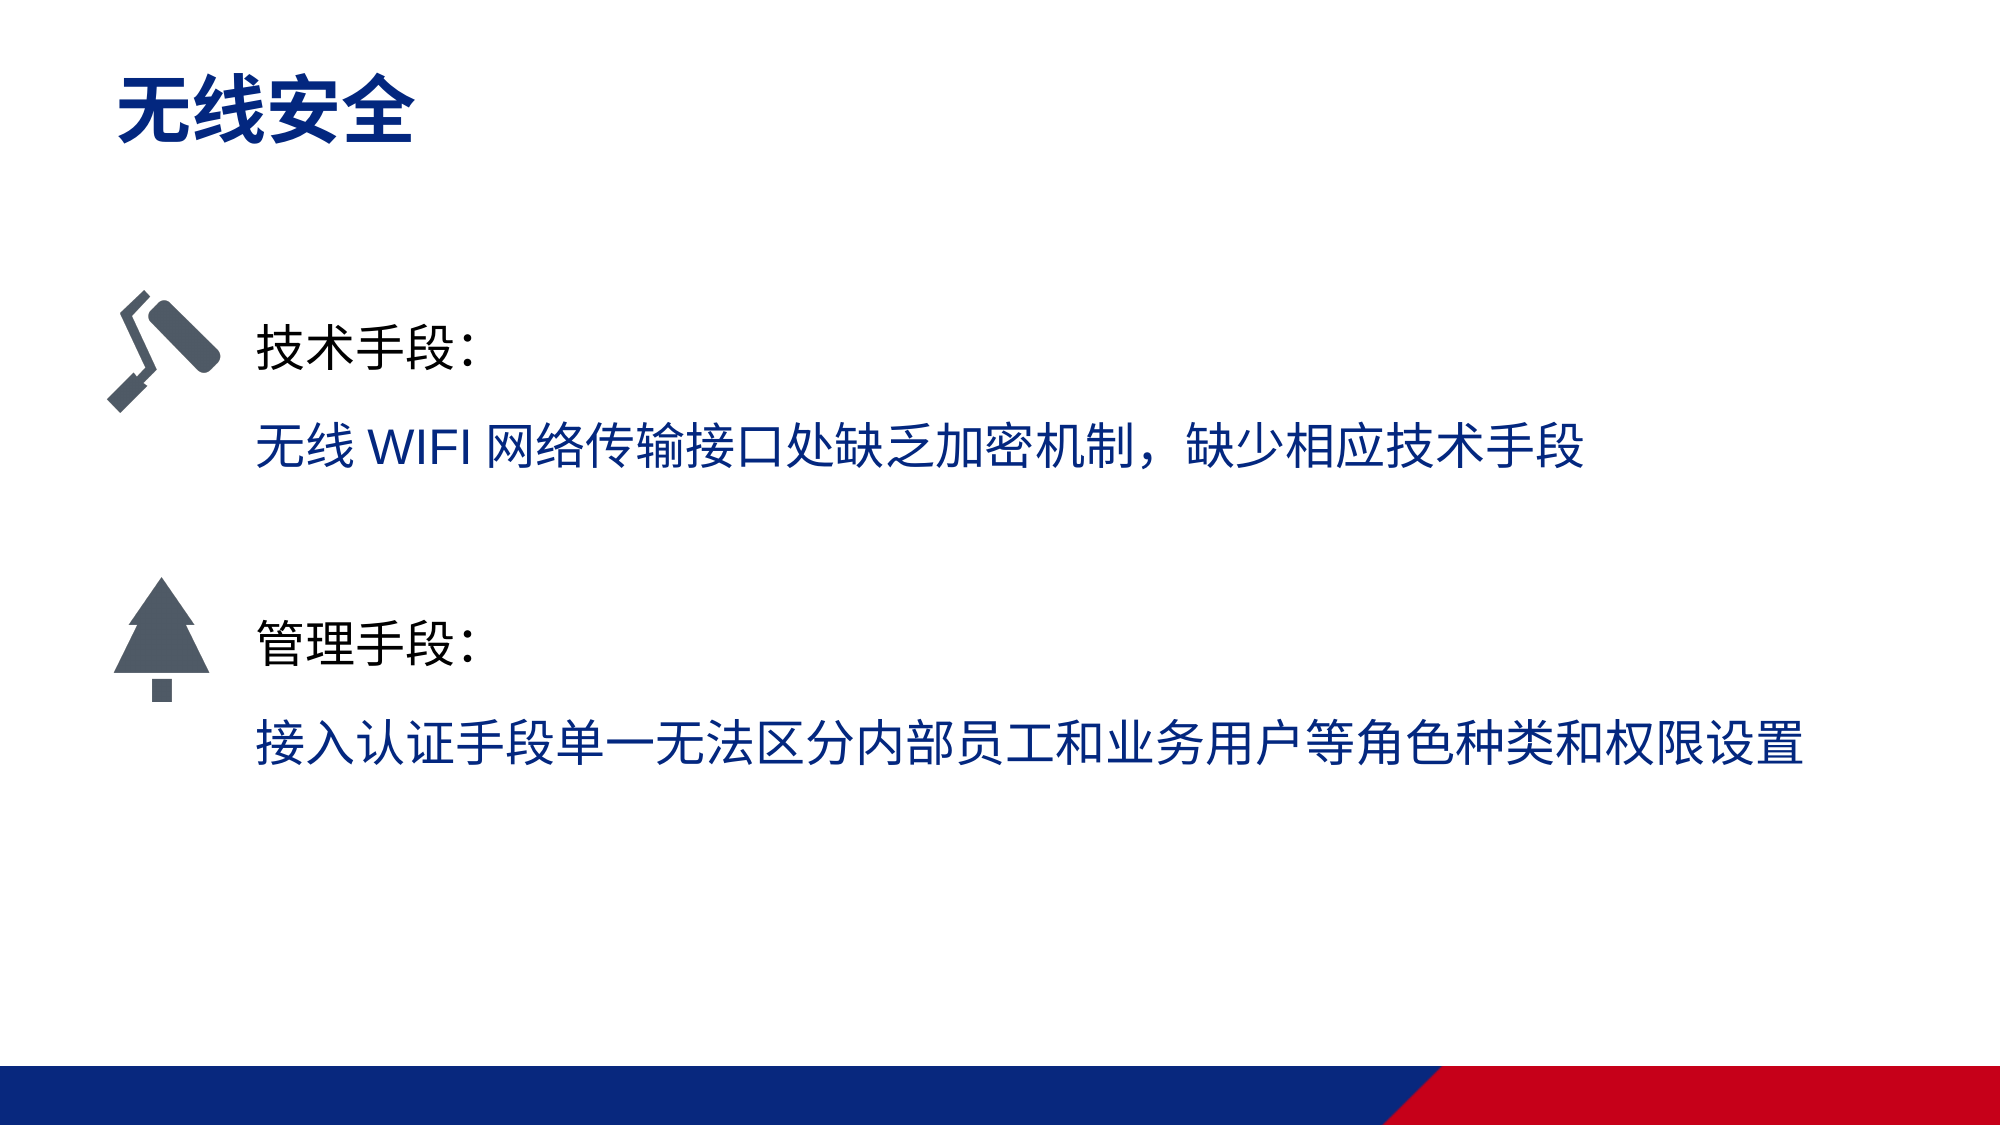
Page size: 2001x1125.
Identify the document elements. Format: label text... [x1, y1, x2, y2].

picture [102, 290, 225, 413]
text_box 技术手段： 无线WIFI网络传输接口处缺乏加密机制，缺少相应技术手段 管理手段： 接入认证手段单一无法区分内部员工和业务用户等角色种类和权限设置 [240, 290, 1946, 870]
text_box 无线安全 [102, 55, 1159, 161]
picture [99, 577, 224, 702]
